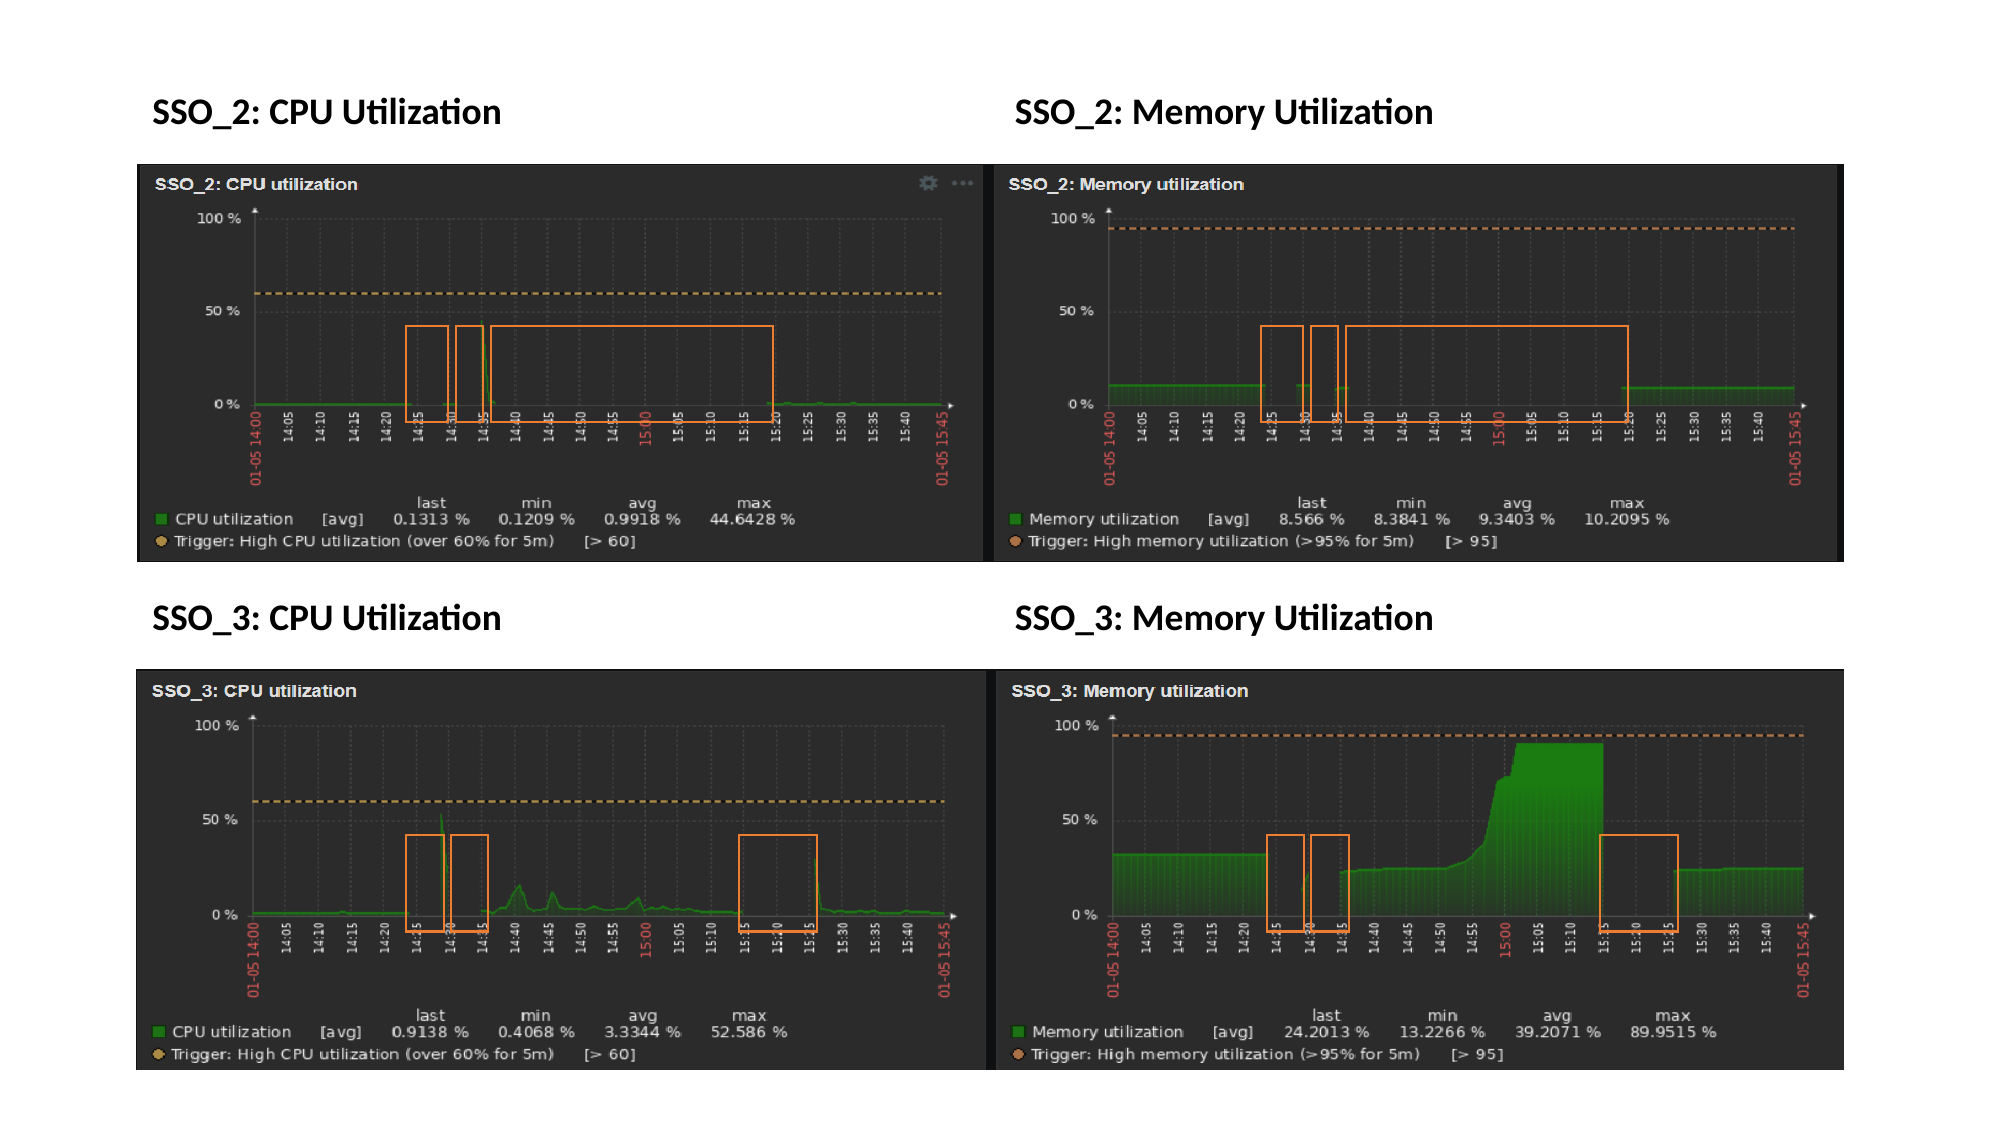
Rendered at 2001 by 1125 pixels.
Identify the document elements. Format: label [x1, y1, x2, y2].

picture [136, 669, 1844, 1070]
picture [137, 164, 1844, 562]
text_box [137, 79, 1863, 141]
text_box [137, 585, 1863, 646]
